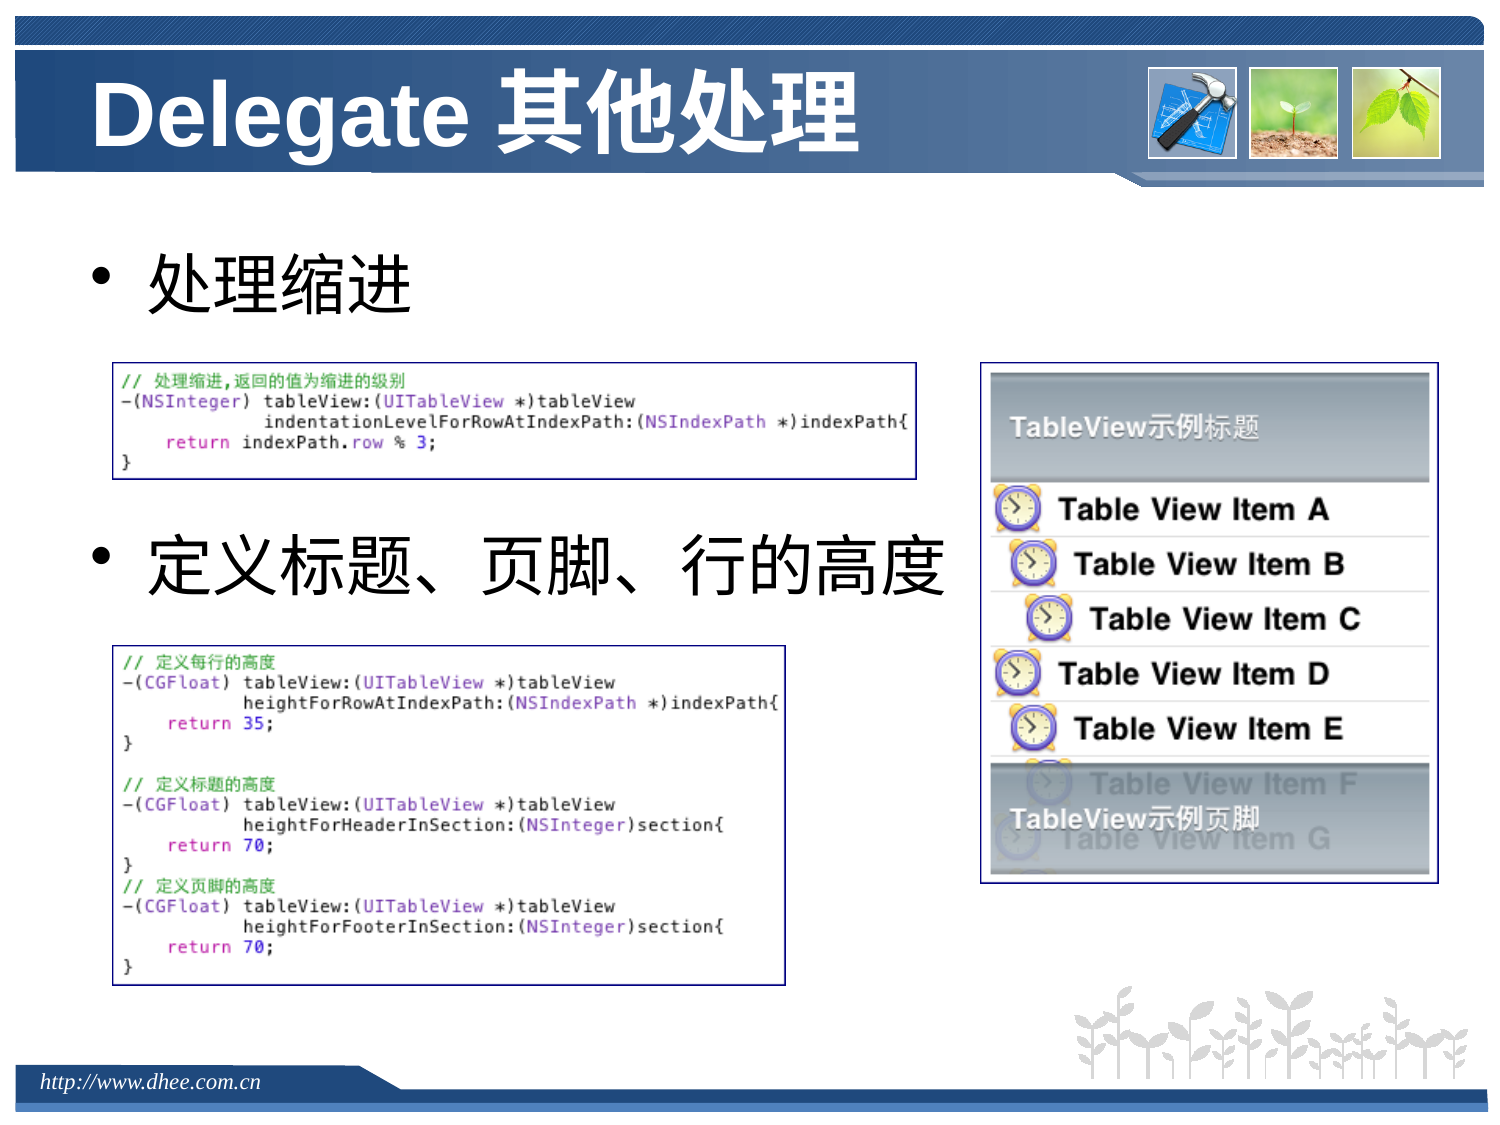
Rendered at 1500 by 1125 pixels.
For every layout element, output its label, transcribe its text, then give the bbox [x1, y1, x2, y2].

picture [111, 362, 917, 481]
picture [1353, 69, 1439, 157]
picture [980, 362, 1439, 884]
picture [1251, 69, 1337, 157]
picture [1150, 69, 1239, 158]
picture [111, 644, 786, 986]
title Delegate其他处理 [75, 39, 1138, 182]
list 处理缩进 定义标题、页脚、行的高度 [75, 235, 1425, 1013]
